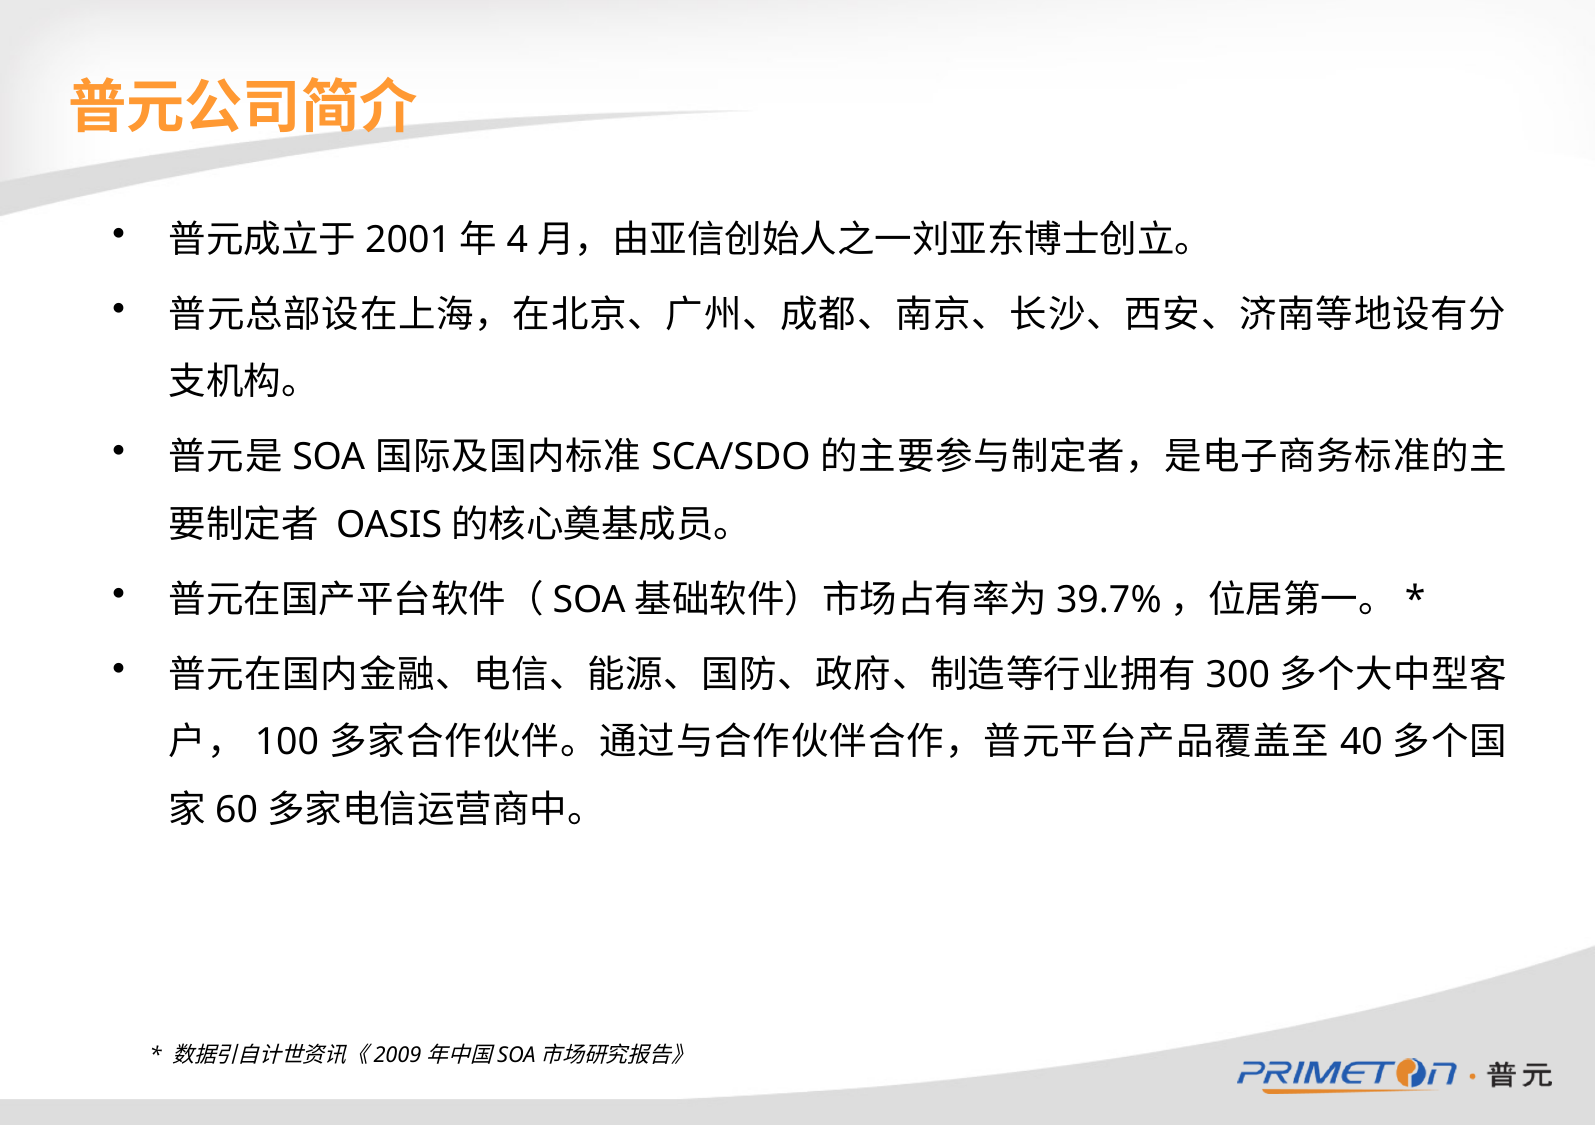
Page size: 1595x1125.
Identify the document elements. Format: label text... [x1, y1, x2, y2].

list 普元成立于2001年4月，由亚信创始人之一刘亚东博士创立。 普元总部设在上海，在北京、广州、成都、南京、长沙、西安、济南等地设有分支机构。 普元是SOA国际及国内标准SCA/SDO的主要参与制定者，是电子商务标准的主要制定者 OASIS的核心奠基成员。 普元在国产平台软件（SOA基础软件）市场占有率为39.7%，位居第一。* 普元在国内金融、电信、能源、国防、政府、制造等行业拥有300多个大中型客户，100多家合作伙伴。通过与合作伙伴合作，普元平台产品覆盖至40多个国家60多家电信运营商中。 [97, 184, 1523, 1010]
title 普元公司简介 [52, 57, 1556, 151]
text_box * 数据引自计世资讯《2009年中国SOA市场研究报告》 [134, 1033, 1179, 1075]
picture [0, 0, 1595, 1125]
